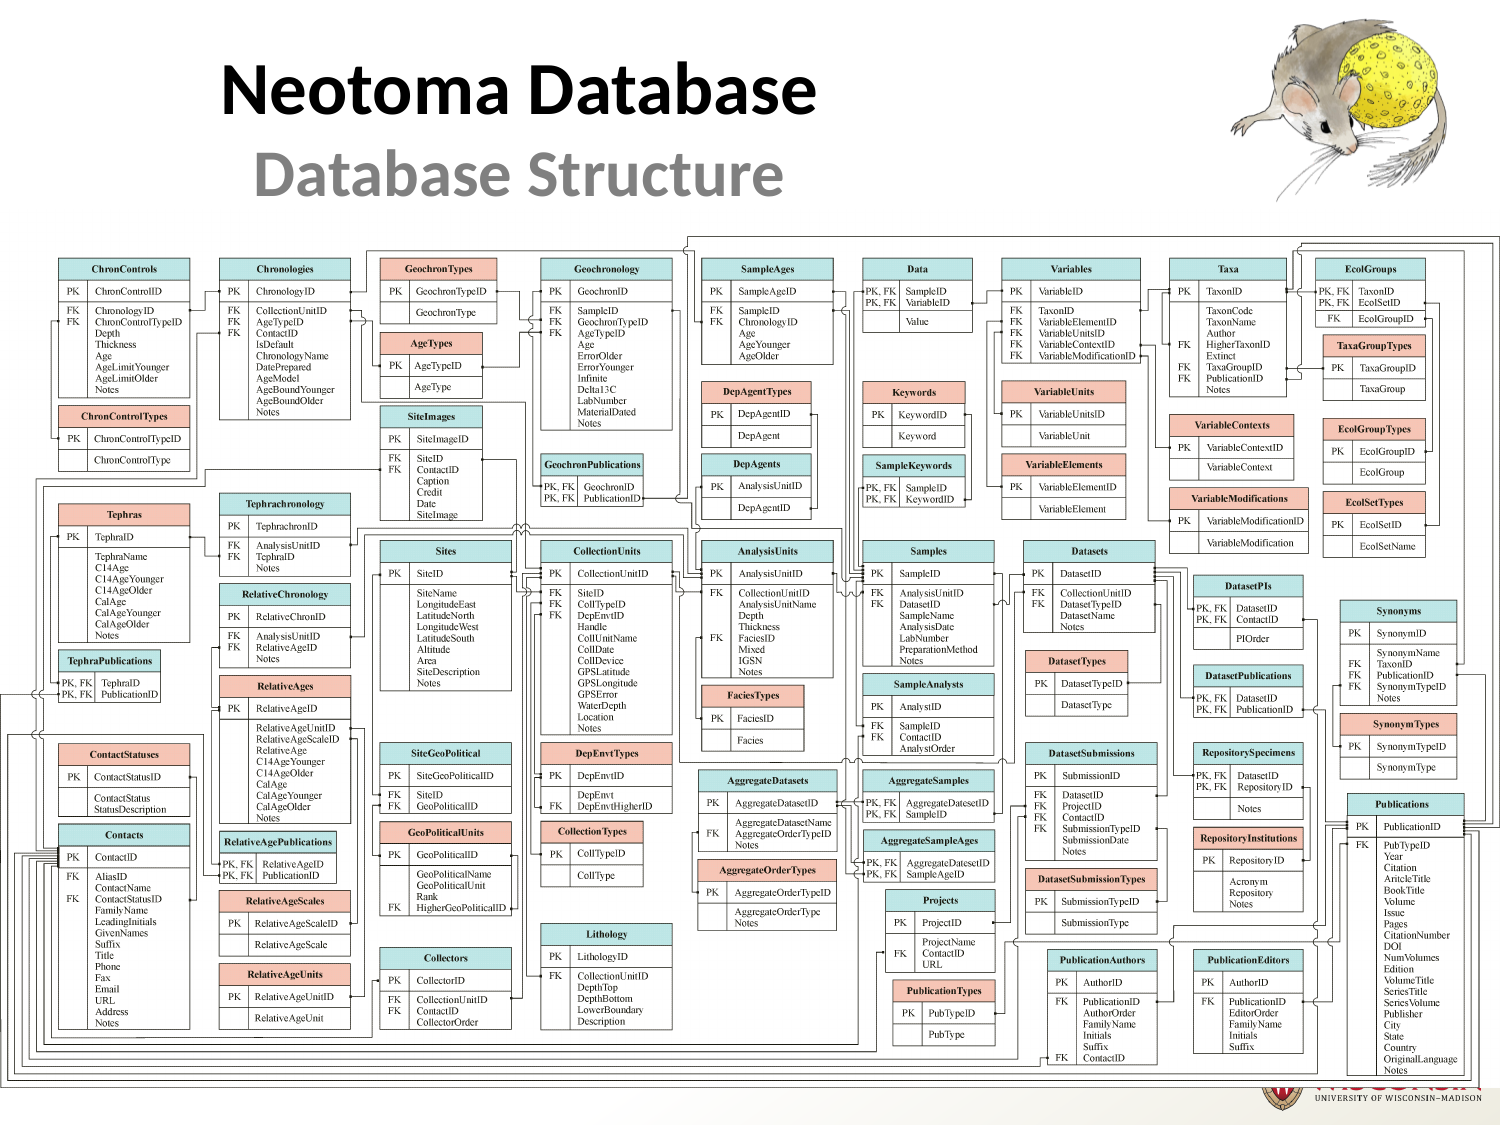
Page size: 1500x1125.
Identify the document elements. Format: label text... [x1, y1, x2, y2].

text_box Neotoma Database Database Structure [205, 32, 834, 208]
picture [0, 0, 1500, 1111]
